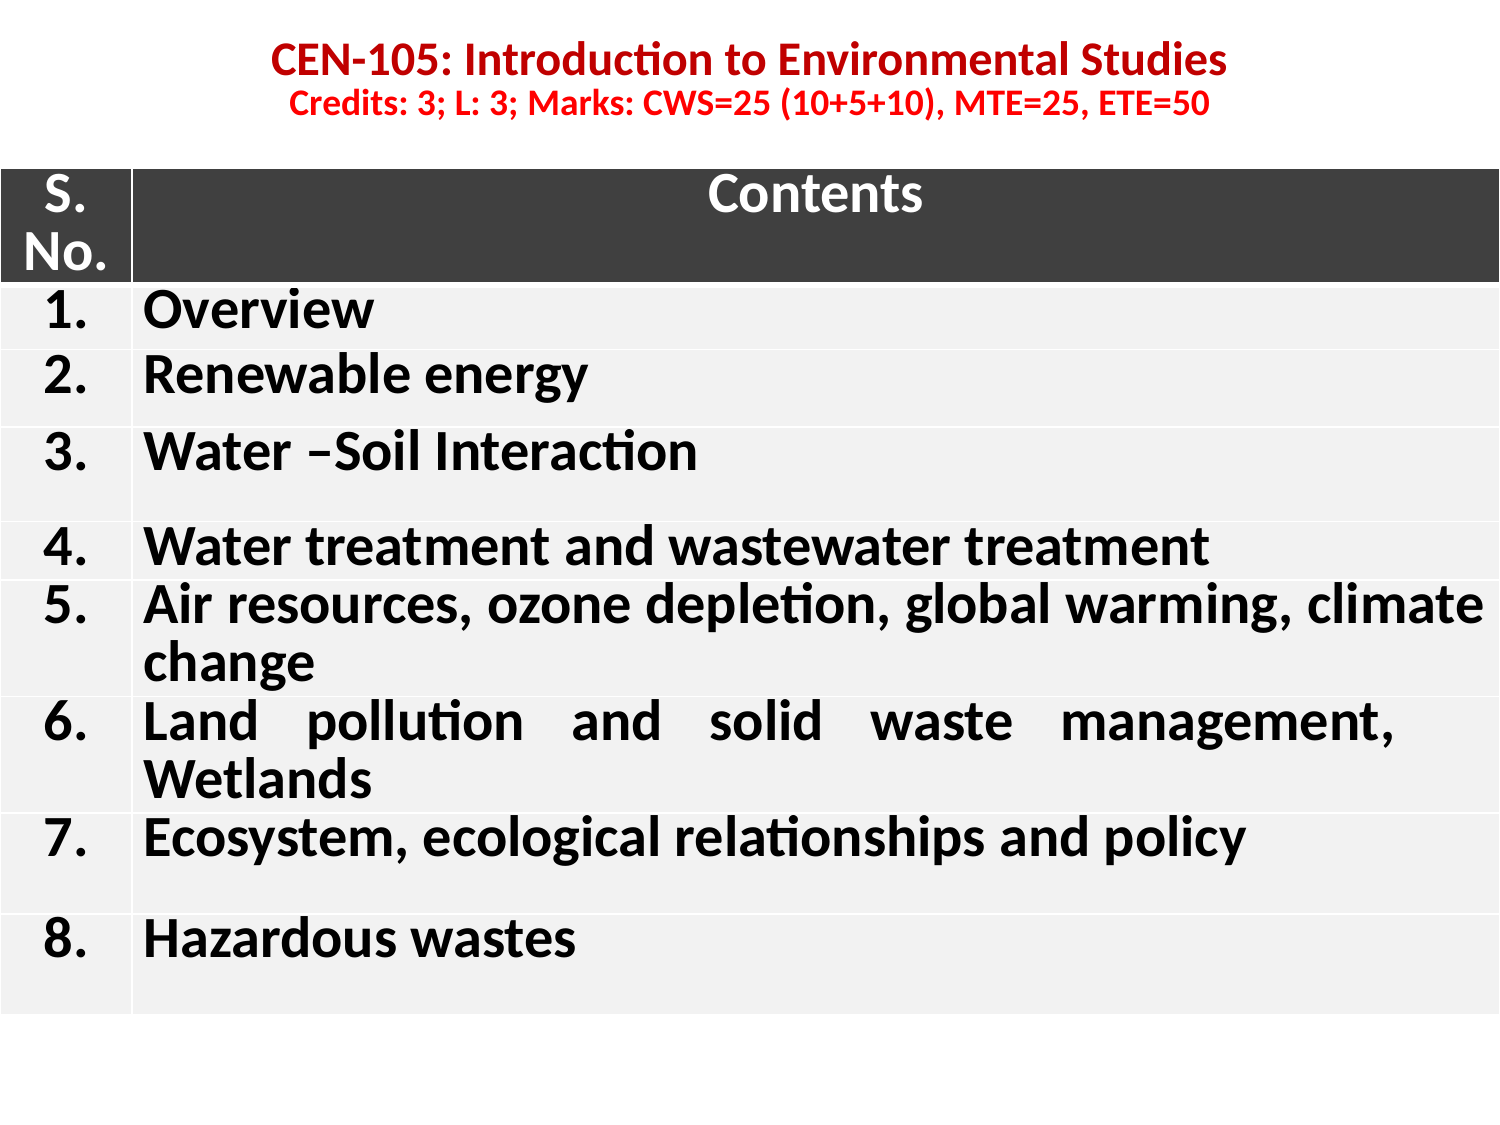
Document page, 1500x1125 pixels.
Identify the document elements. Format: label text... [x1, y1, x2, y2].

table_cell 7. [1, 814, 131, 913]
table_cell 5. [1, 581, 131, 696]
table_header Contents [133, 169, 1499, 282]
table_cell 2. [1, 350, 131, 426]
table_cell 4. [1, 522, 131, 579]
table_cell Land pollution and solid waste management, Wetlands [133, 697, 1499, 812]
table_cell Overview [133, 288, 1499, 349]
table_cell Hazardous wastes [133, 915, 1499, 1014]
table_cell Air resources, ozone depletion, global warming, climate change [133, 581, 1499, 696]
table_cell 1. [1, 288, 131, 349]
table_cell Water treatment and wastewater treatment [133, 522, 1499, 579]
table_header S. No. [1, 169, 131, 282]
table_cell 3. [1, 428, 131, 521]
table_cell Renewable energy [133, 350, 1499, 426]
table_cell Water –Soil Interaction [133, 428, 1499, 521]
table_cell 6. [1, 697, 131, 812]
table_cell 8. [1, 915, 131, 1014]
title CEN-105: Introduction to Environmental Studies Credits: 3; L: 3; Marks: CWS=25 (10+5+10), MTE=25, ETE=50 [0, 30, 1500, 133]
table_cell Ecosystem, ecological relationships and policy [133, 814, 1499, 913]
